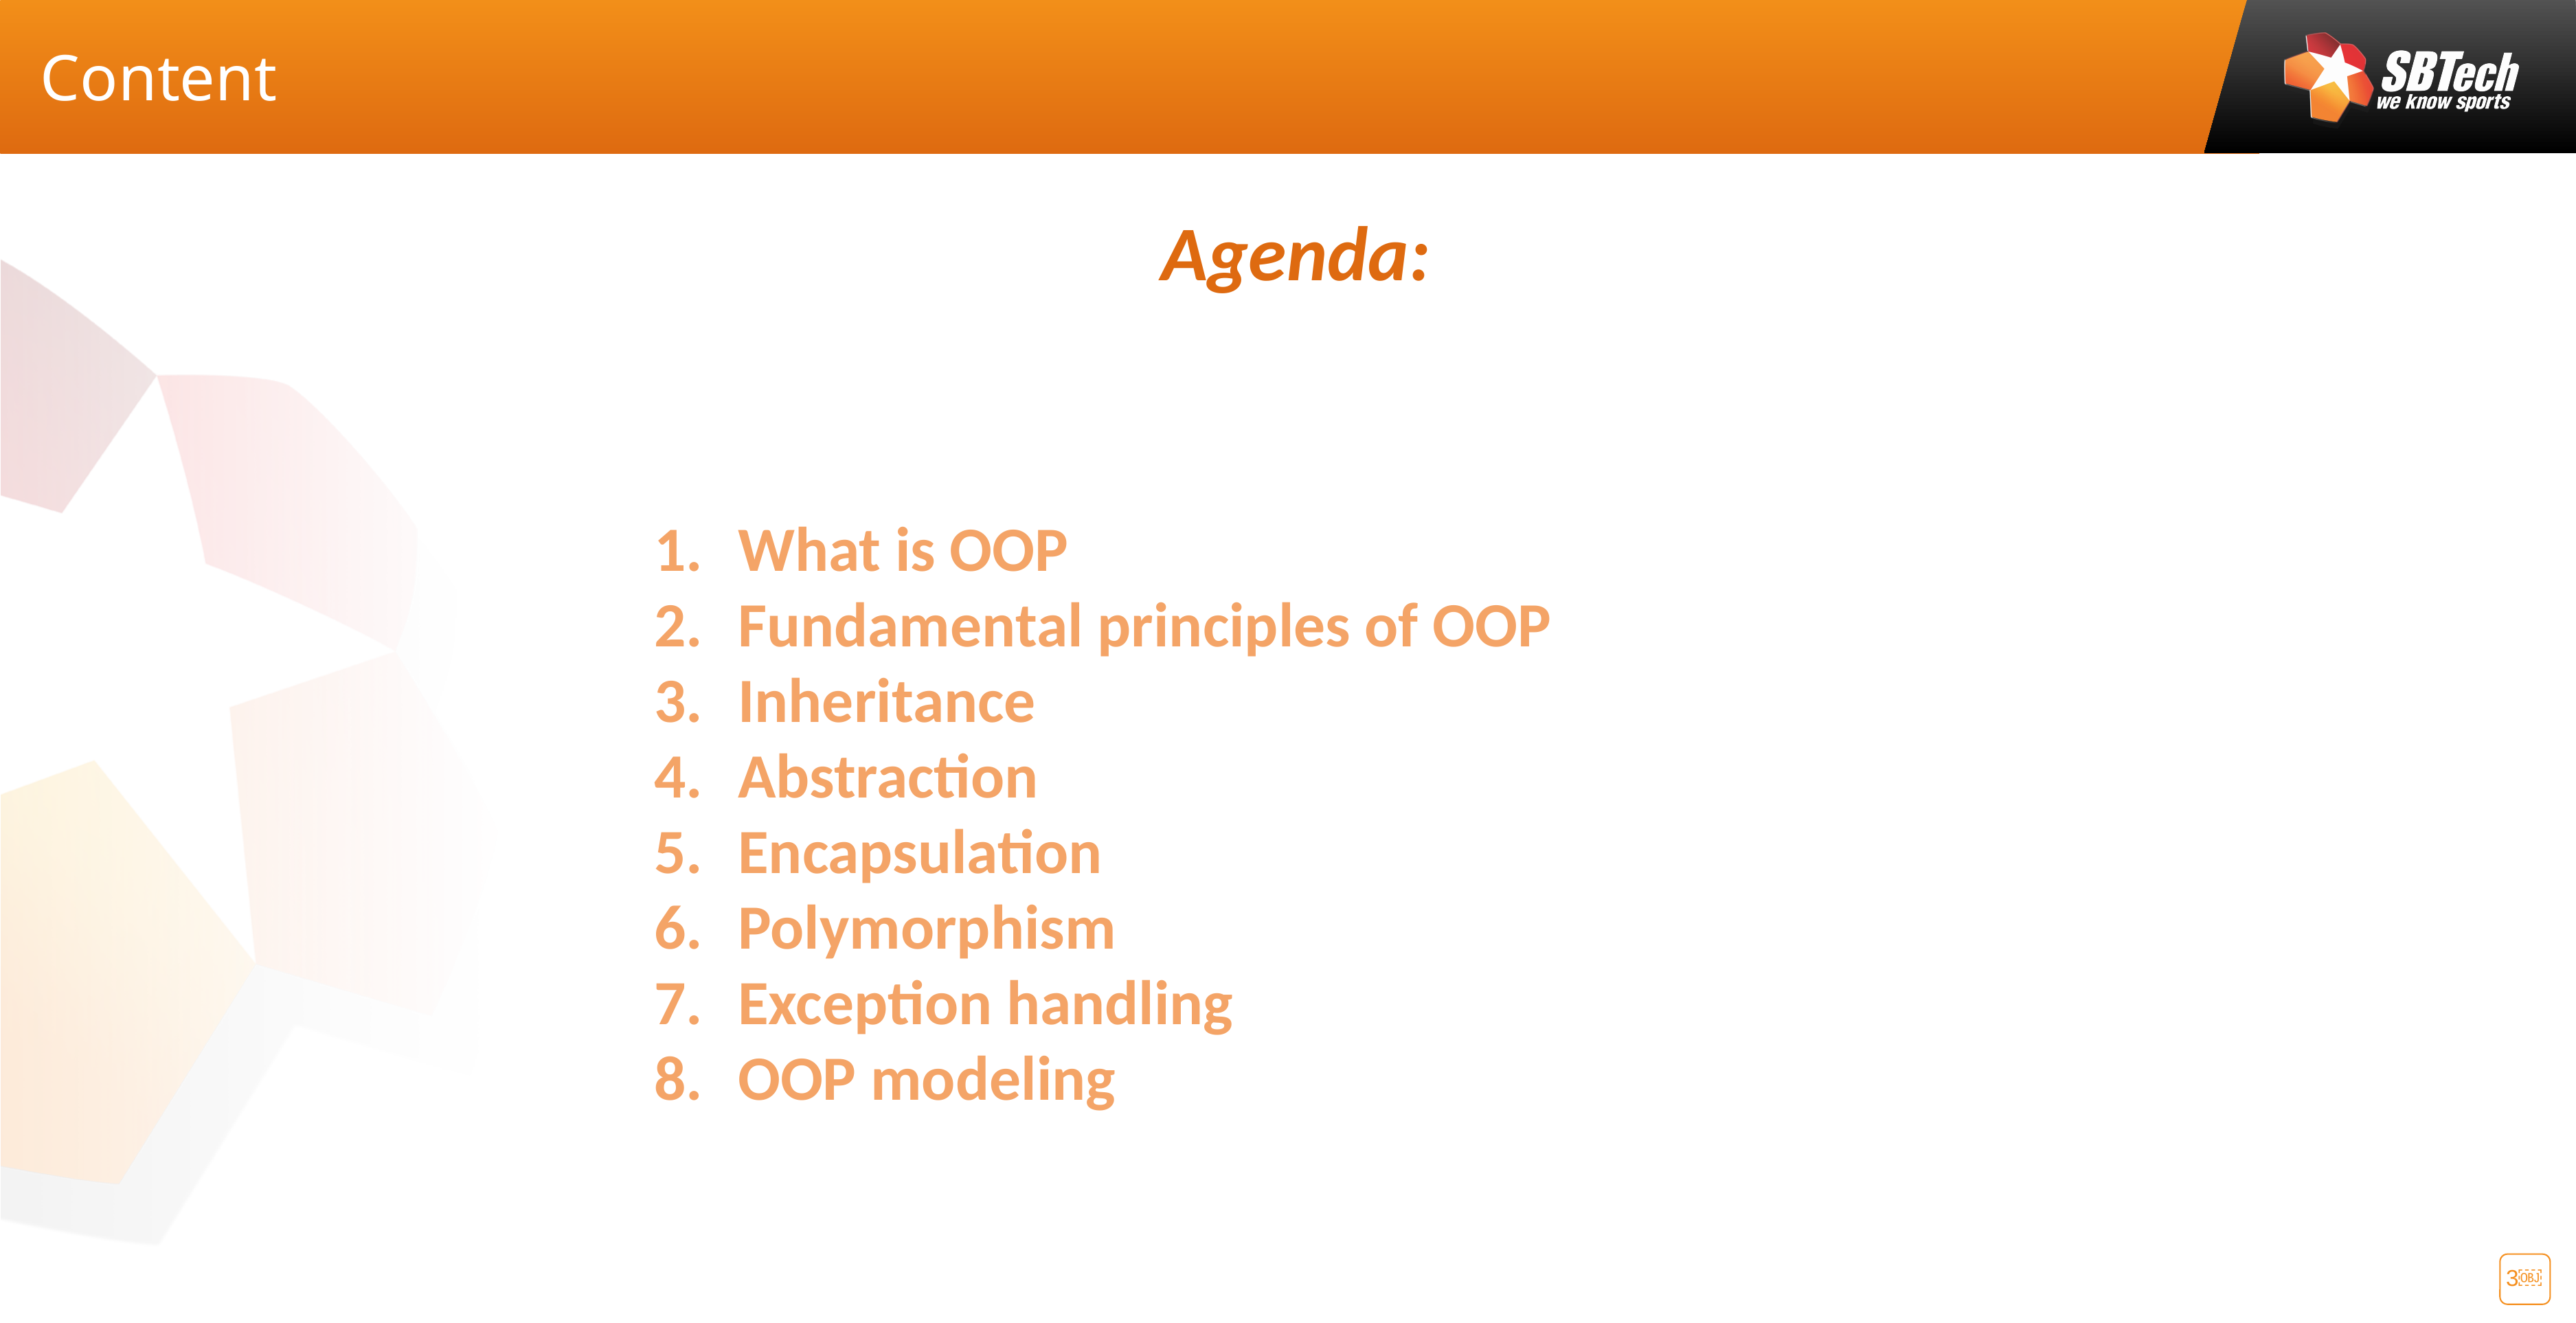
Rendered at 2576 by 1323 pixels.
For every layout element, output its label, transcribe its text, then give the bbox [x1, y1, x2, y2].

text_box Content [36, 34, 298, 118]
text_box Agenda: [269, 198, 2340, 377]
picture [2274, 29, 2529, 131]
text_box What is OOP Fundamental principles of OOP Inheritance Abstraction Encapsulation Polymorphism Exception handling OOP modeling [644, 503, 1932, 1118]
